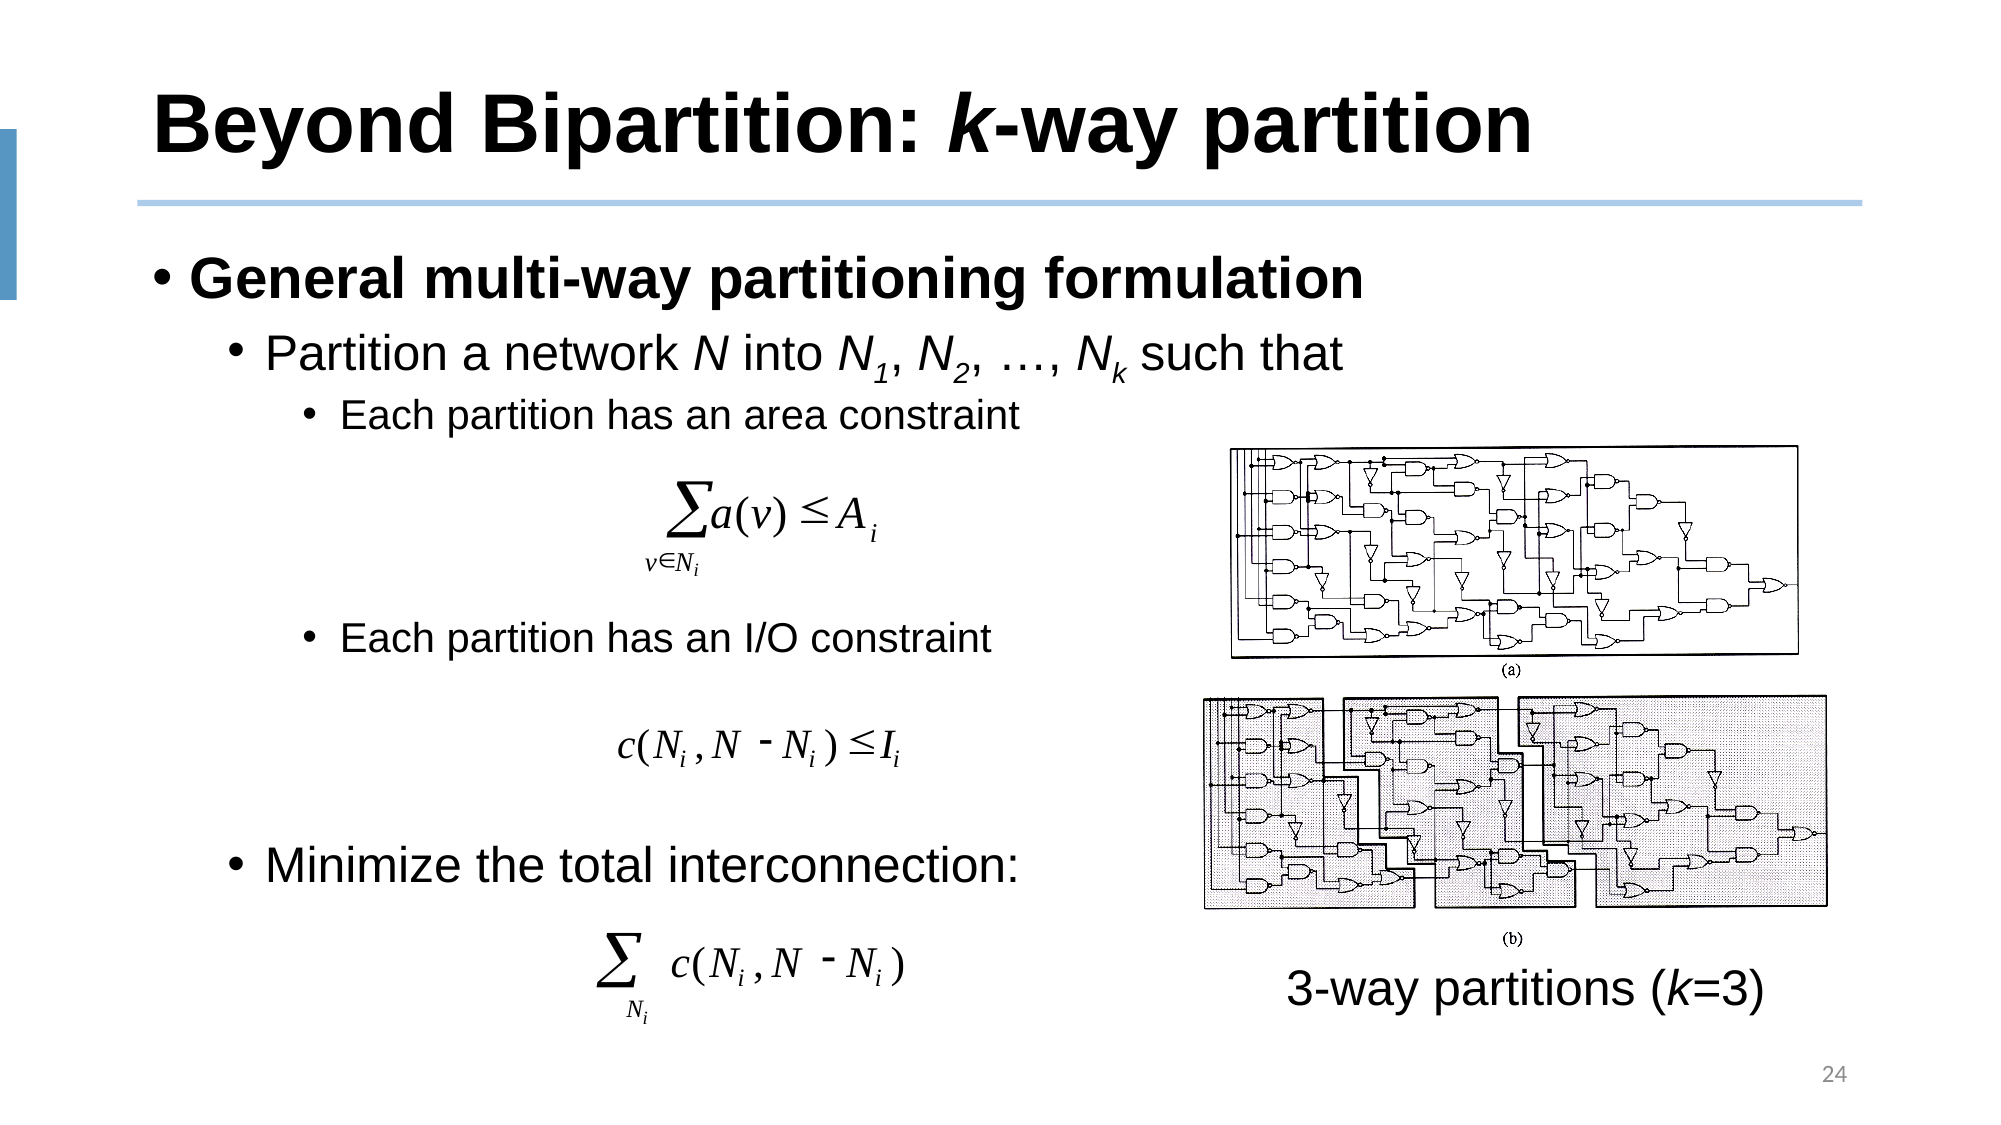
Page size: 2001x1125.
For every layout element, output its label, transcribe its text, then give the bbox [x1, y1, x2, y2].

list General multi-way partitioning formulation Partition a network N into N1, N2, …, Nk such that Each partition has an area constraint Each partition has an I/O constraint Minimize the total interconnection: [137, 240, 1863, 1014]
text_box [644, 464, 878, 581]
picture [1178, 423, 1852, 962]
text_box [612, 917, 906, 1028]
title Beyond Bipartition: k-way partition [137, 42, 1863, 208]
text_box 3-way partitions (k=3) [1210, 962, 1842, 1023]
slide_number 24 [1412, 1042, 1863, 1103]
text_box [617, 712, 900, 773]
